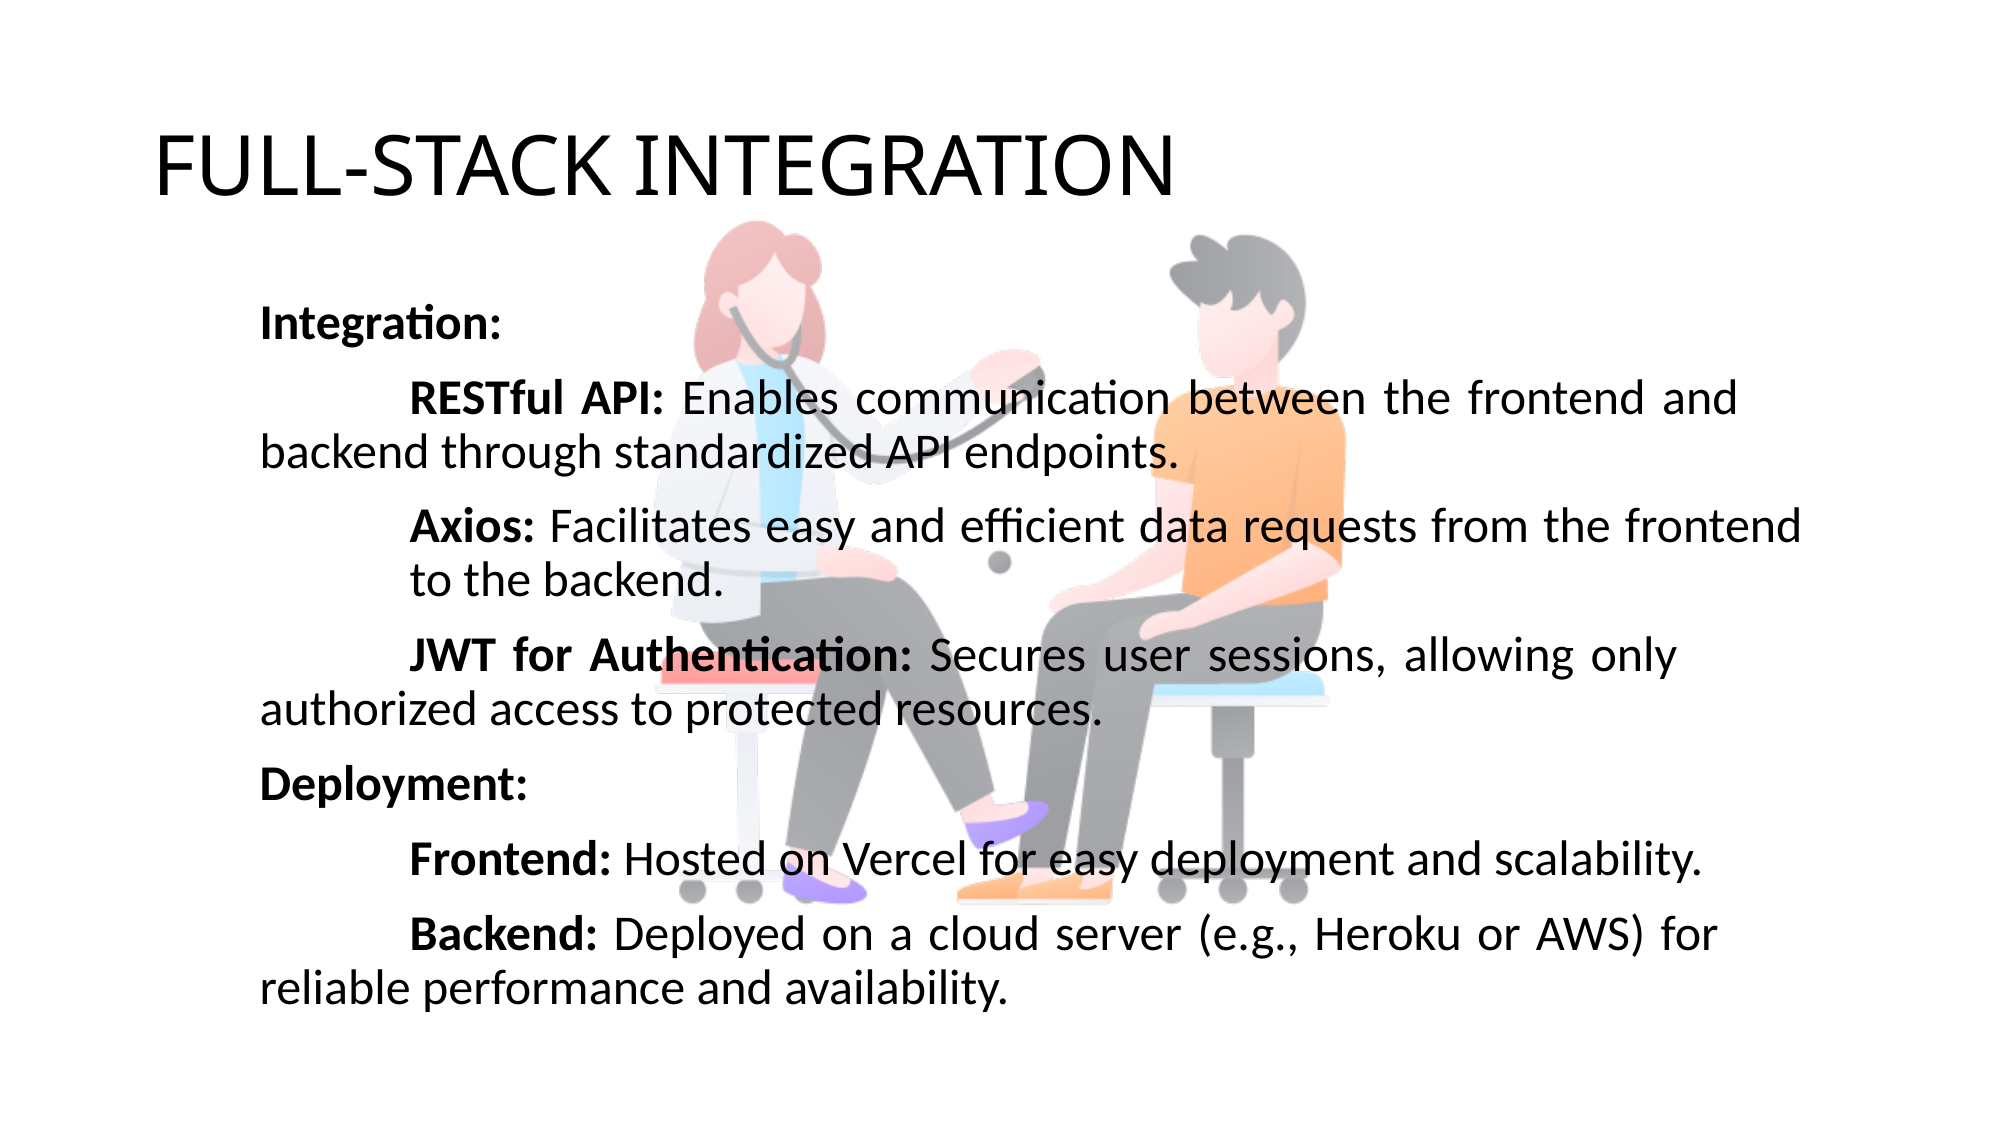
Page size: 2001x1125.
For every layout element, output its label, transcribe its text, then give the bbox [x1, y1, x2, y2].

list Integration: RESTful API: Enables communication between the frontend and backend through standardized API endpoints. Axios: Facilitates easy and efficient data requests from the frontend to the backend. JWT for Authentication: Secures user sessions, allowing only authorized access to protected resources. Deployment: Frontend: Hosted on Vercel for easy deployment and scalability. Backend: Deployed on a cloud server (e.g., Heroku or AWS) for reliable performance and availability. [244, 288, 1819, 1066]
title FULL-STACK INTEGRATION [137, 59, 1863, 278]
picture [599, 162, 1400, 963]
